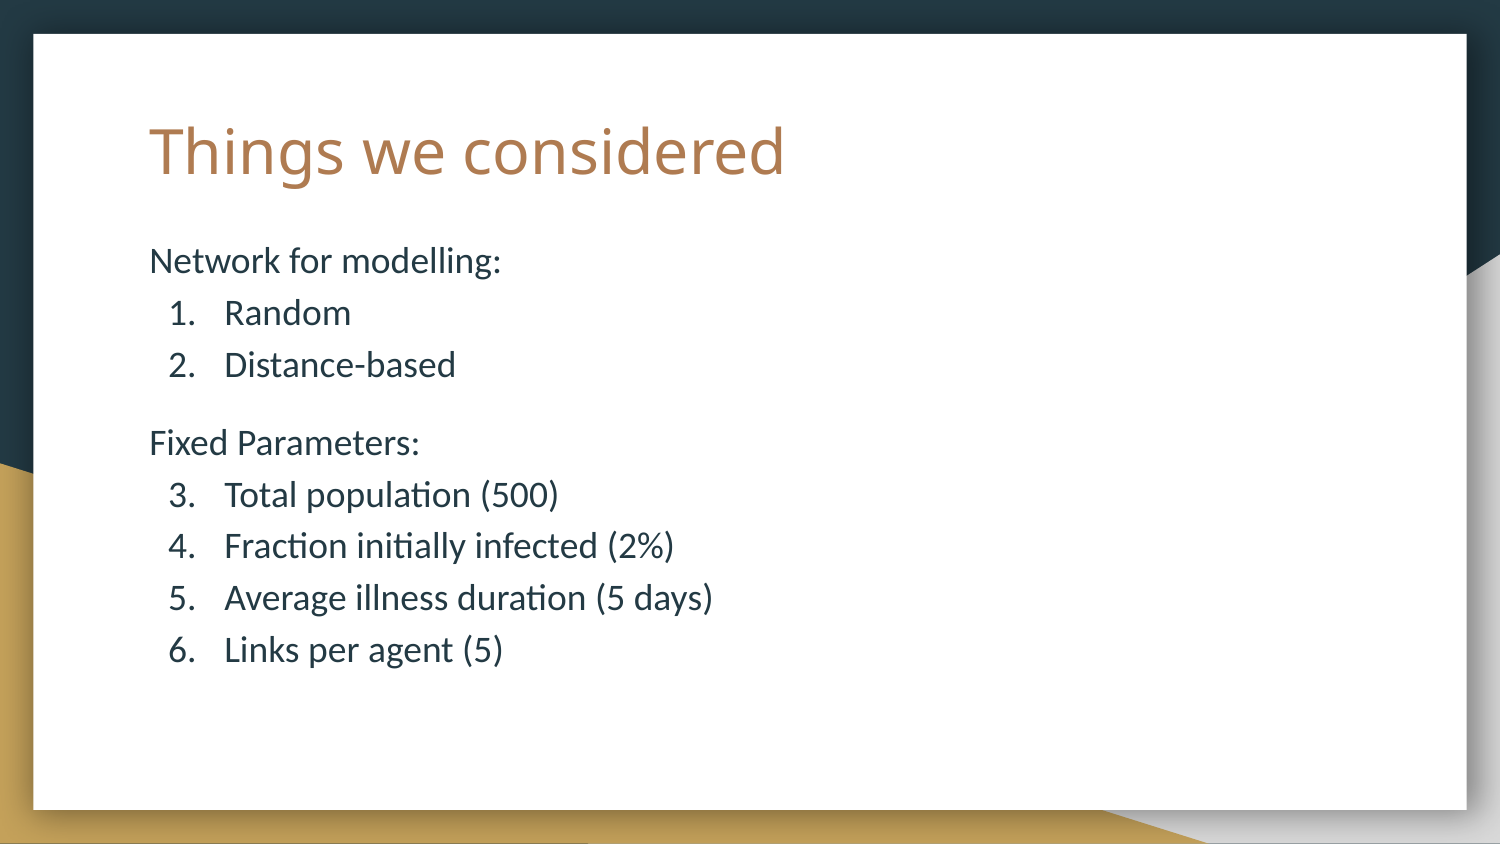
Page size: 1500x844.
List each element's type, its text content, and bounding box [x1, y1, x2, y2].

title Things we considered [134, 97, 1366, 214]
list Network for modelling: Random Distance-based Fixed Parameters: Total population (500) Fraction initially infected (2%) Average illness duration (5 days) Links per agent (5) [134, 214, 1366, 729]
